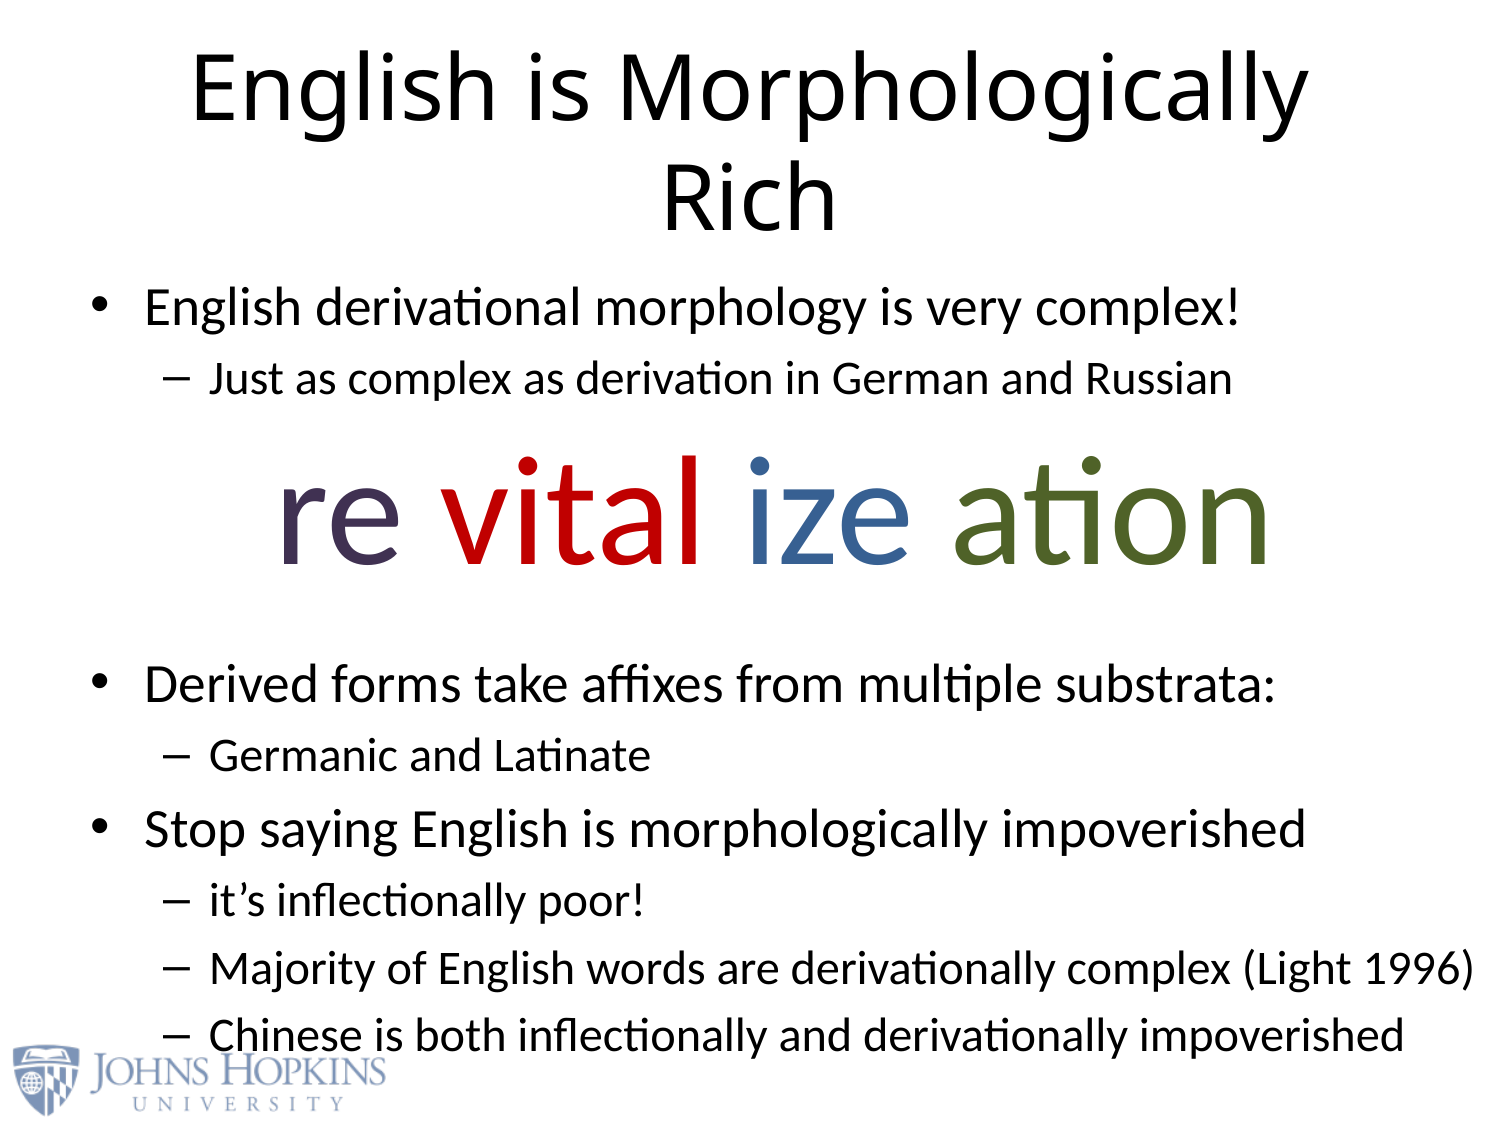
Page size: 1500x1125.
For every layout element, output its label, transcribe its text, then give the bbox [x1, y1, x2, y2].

title English is Morphologically Rich [75, 45, 1425, 233]
text_box re vital ize ation [259, 400, 1316, 604]
list English derivational morphology is very complex! Just as complex as derivation in German and Russian Derived forms take affixes from multiple substrata: Germanic and Latinate Stop saying English is morphologically impoverished it’s inflectionally poor! Majority of English words are derivationally complex (Light 1996) Chinese is both inflectionally and derivationally impoverished [75, 262, 1500, 1087]
